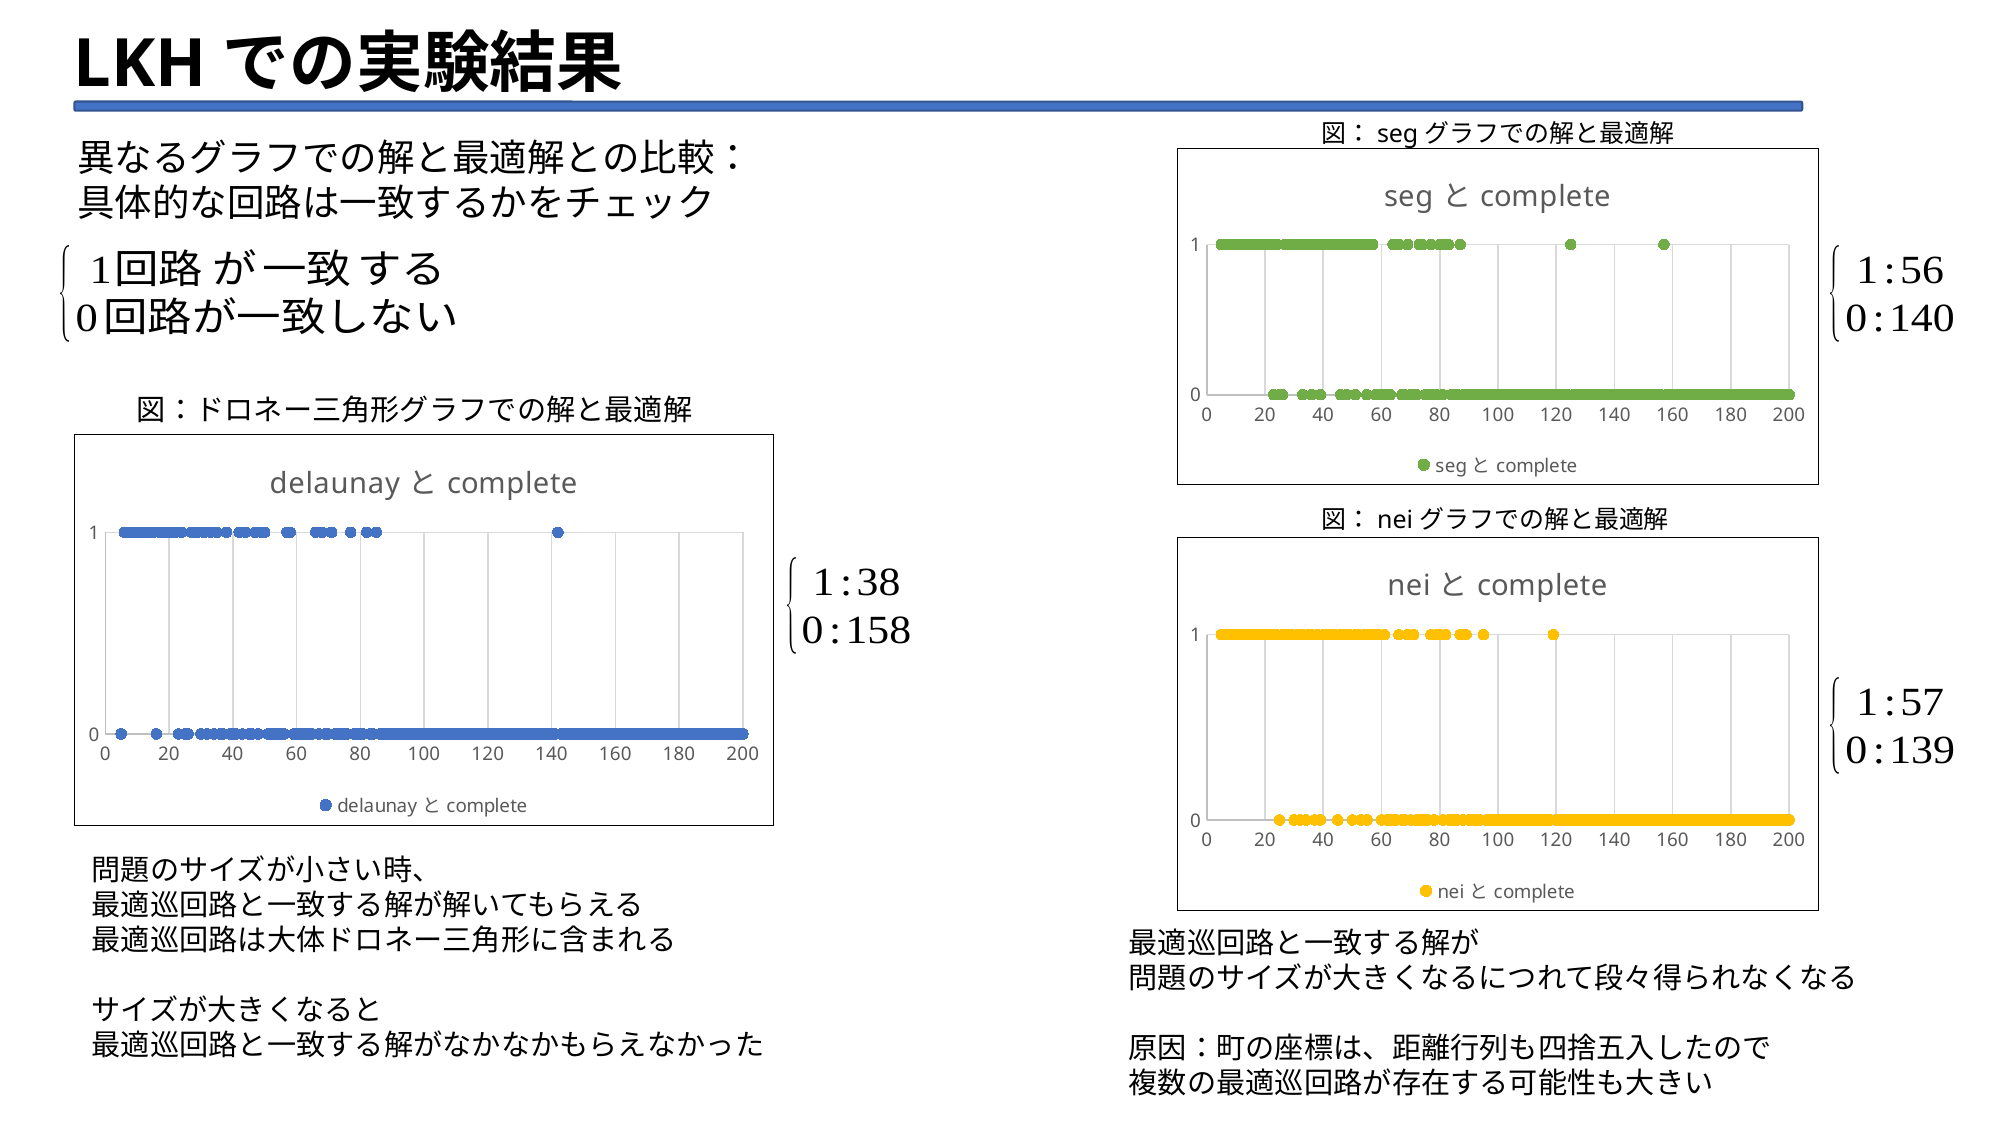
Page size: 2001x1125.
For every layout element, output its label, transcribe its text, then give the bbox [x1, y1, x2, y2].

text_box 図：ドロネー三角形グラフでの解と最適解 [122, 383, 708, 434]
text_box 図：segグラフでの解と最適解 [1306, 110, 1690, 148]
text_box 問題のサイズが小さい時、 最適巡回路と一致する解が解いてもらえる 最適巡回路は大体ドロネー三角形に含まれる サイズが大きくなると 最適巡回路と一致する解がなかなかもらえなかった [76, 844, 780, 1069]
chart [74, 434, 774, 826]
text_box 異なるグラフでの解と最適解との比較： 具体的な回路は一致するかをチェック [62, 126, 768, 231]
text_box [1787, 100, 1804, 112]
text_box 図：neiグラフでの解と最適解 [1306, 496, 1684, 537]
title LKHでの実験結果 [58, 16, 1787, 115]
chart [1176, 537, 1819, 911]
chart [1176, 148, 1819, 485]
